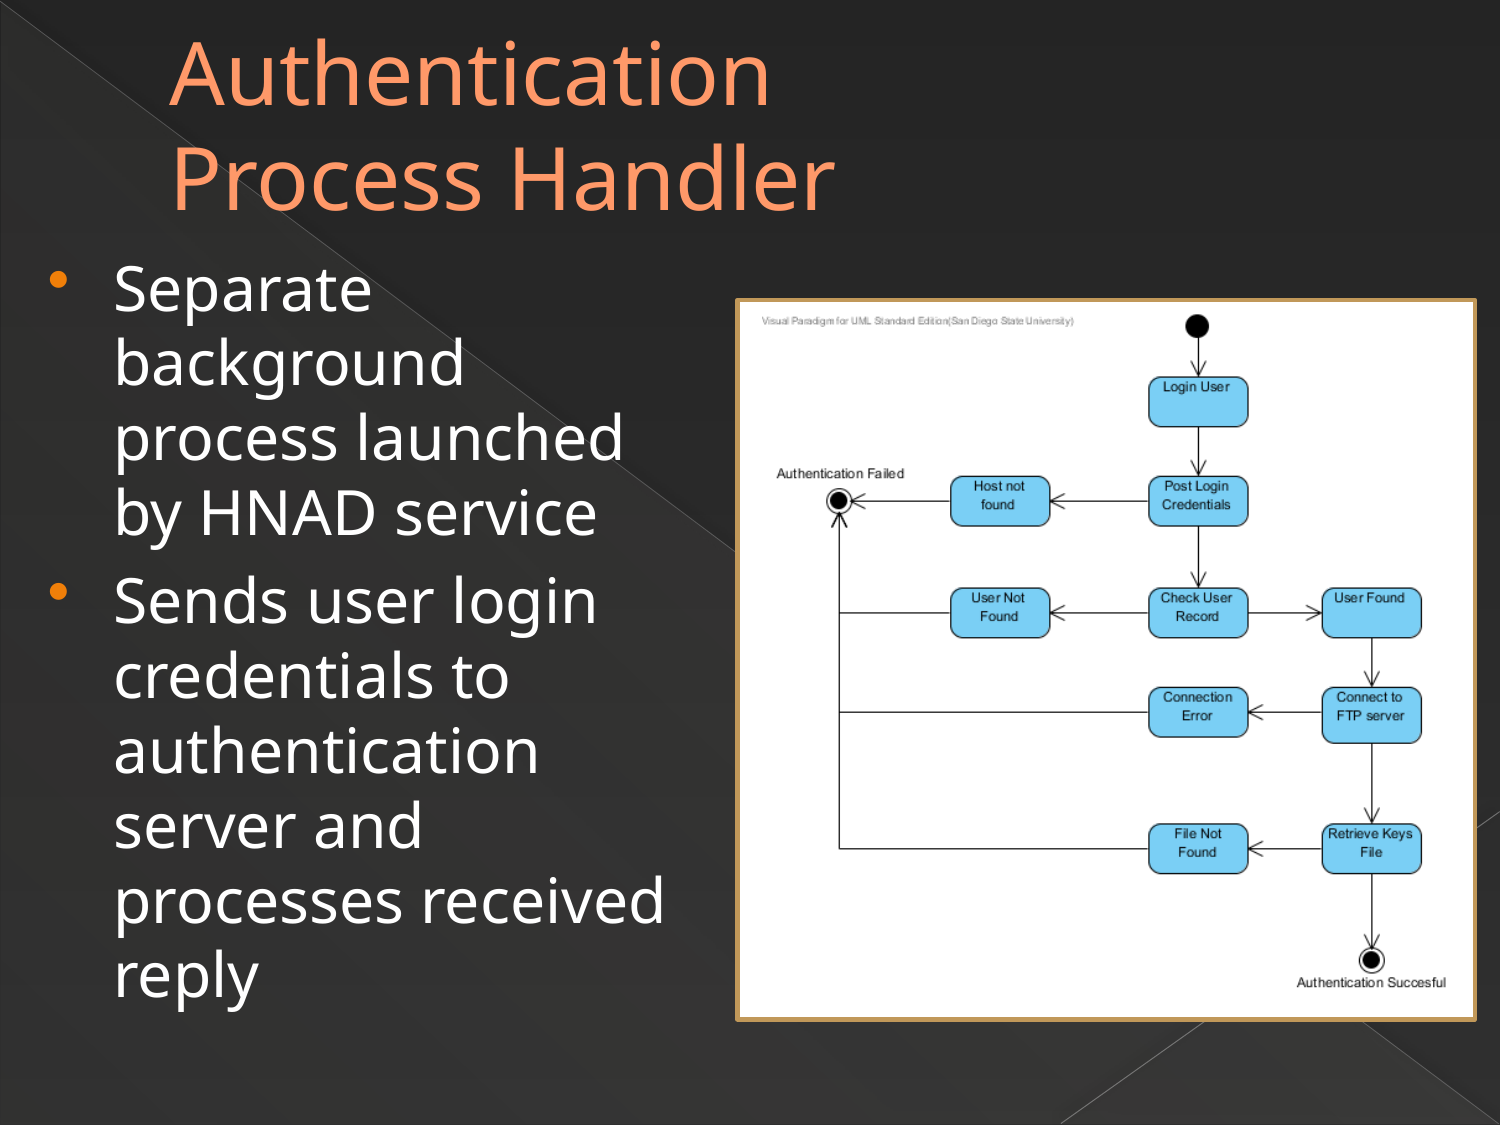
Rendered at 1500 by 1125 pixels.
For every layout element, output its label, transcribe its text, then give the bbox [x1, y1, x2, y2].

title Authentication Process Handler [75, 7, 1425, 238]
picture [762, 312, 1463, 996]
list Separate background process launched by HNAD service Sends user login credentials to authentication server and processes received reply [24, 241, 713, 1038]
text_box [735, 298, 1477, 1022]
